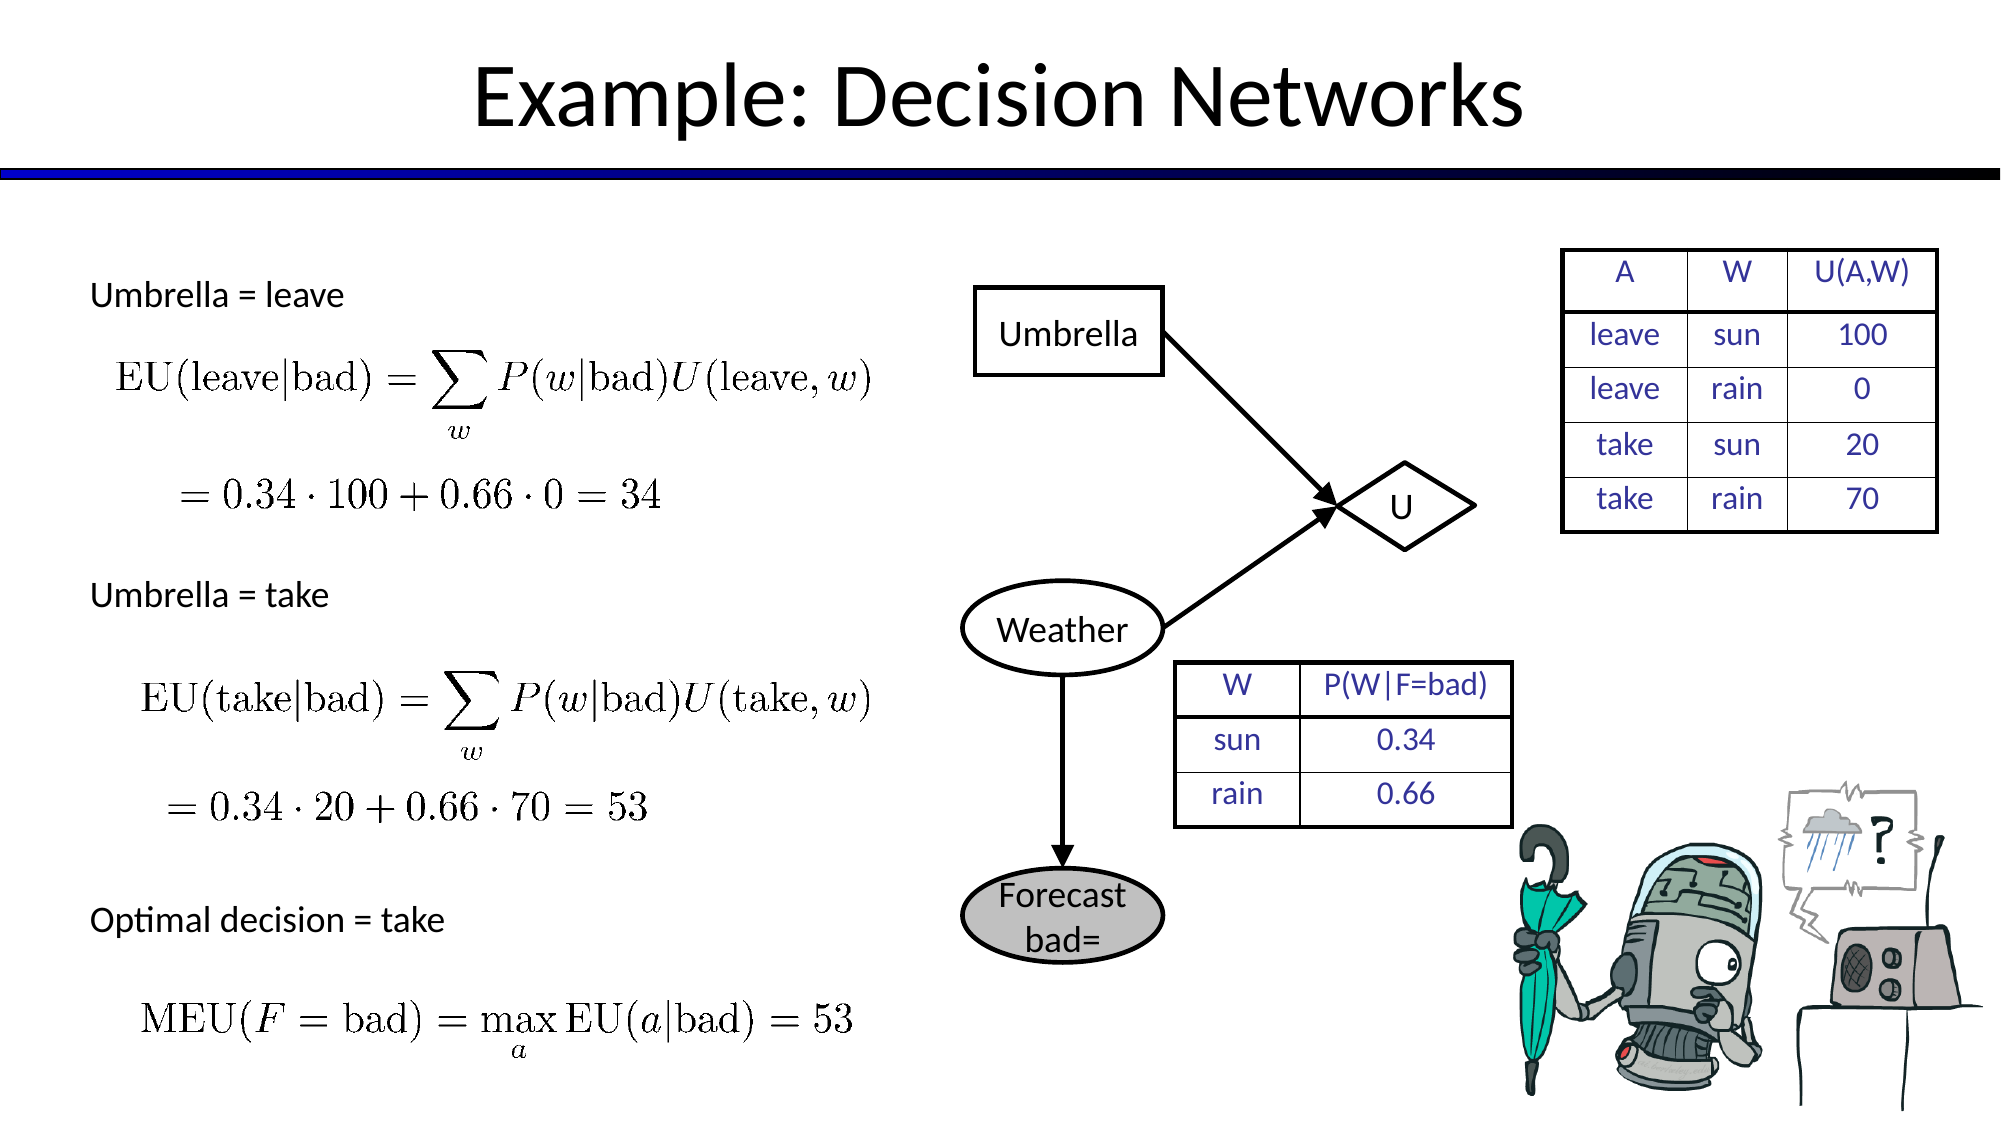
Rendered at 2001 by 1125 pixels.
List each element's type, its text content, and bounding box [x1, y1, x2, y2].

text_box Umbrella [975, 287, 1163, 375]
picture [178, 474, 663, 513]
text_box Umbrella = leave [74, 262, 450, 323]
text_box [1340, 462, 1476, 551]
text_box Optimal decision = take [74, 887, 525, 948]
table_cell sun [1688, 314, 1787, 367]
table_cell leave [1565, 314, 1687, 367]
text_box Forecast =bad [962, 868, 1163, 963]
table_cell rain [1177, 773, 1299, 825]
table_cell 20 [1788, 423, 1935, 477]
table_cell 70 [1788, 478, 1935, 530]
table_header U(A,W) [1788, 252, 1935, 310]
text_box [1162, 330, 1338, 507]
text_box Umbrella = take [74, 562, 450, 623]
picture [1481, 767, 2000, 1125]
picture [139, 999, 853, 1059]
table_cell take [1565, 423, 1687, 477]
table_cell rain [1688, 368, 1787, 422]
table_header W [1177, 665, 1299, 715]
picture [112, 349, 872, 442]
table_header A [1565, 252, 1687, 310]
table_cell leave [1565, 368, 1687, 422]
table_cell 0.34 [1301, 719, 1510, 772]
title Example: Decision Networks [0, 0, 2000, 184]
picture [137, 670, 871, 763]
table_cell 0.66 [1301, 773, 1476, 825]
table_cell 0 [1788, 368, 1935, 422]
table_cell sun [1688, 423, 1787, 477]
table_cell rain [1688, 478, 1787, 530]
table_cell sun [1177, 719, 1299, 772]
table_header W [1688, 252, 1787, 310]
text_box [1165, 506, 1336, 629]
picture [166, 787, 651, 826]
text_box Weather [962, 580, 1163, 675]
table_cell take [1565, 478, 1687, 530]
table_header P(W|F=bad) [1301, 665, 1510, 715]
table_cell 100 [1788, 314, 1935, 367]
